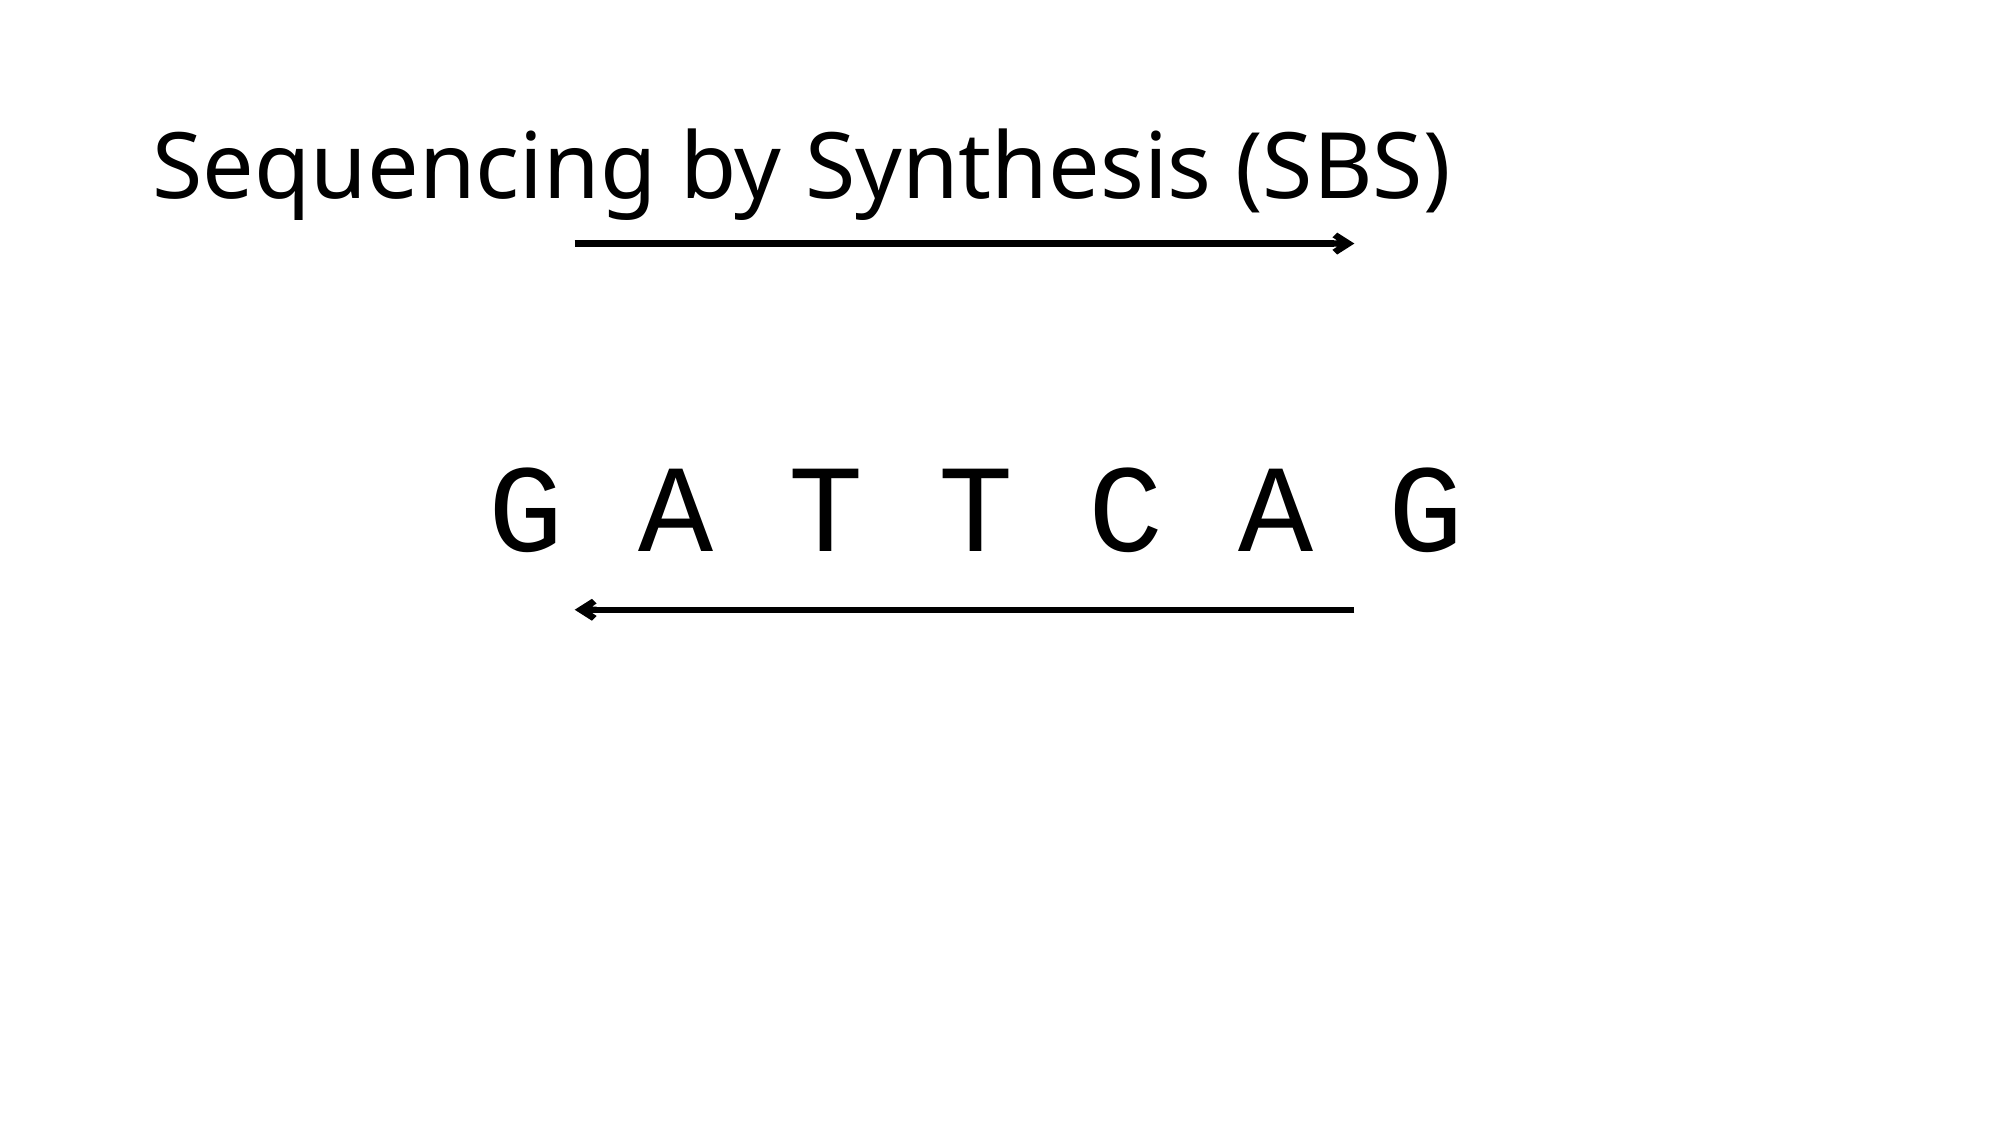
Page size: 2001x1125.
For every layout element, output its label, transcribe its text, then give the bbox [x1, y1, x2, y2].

title Sequencing by Synthesis (SBS) [137, 59, 1863, 278]
text_box G A T T C A G [473, 419, 1479, 585]
